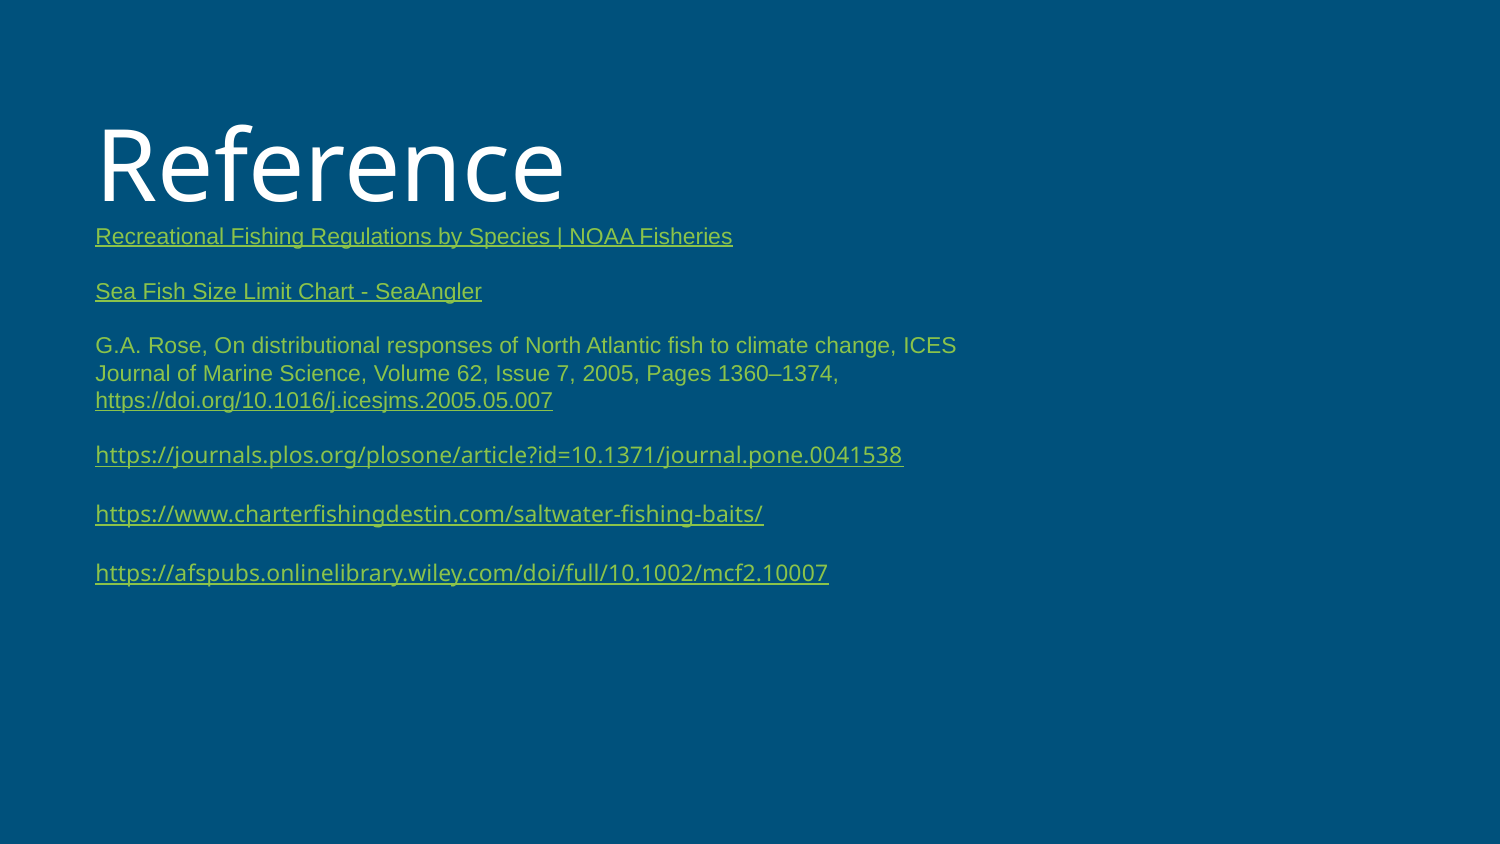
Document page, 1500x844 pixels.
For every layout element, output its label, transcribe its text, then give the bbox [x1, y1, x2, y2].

title Reference Recreational Fishing Regulations by Species | NOAA Fisheries Sea Fish Size Limit Chart - SeaAngler G.A. Rose, On distributional responses of North Atlantic fish to climate change, ICES Journal of Marine Science, Volume 62, Issue 7, 2005, Pages 1360–1374, https://doi.org/10.1016/j.icesjms.2005.05.007 https://journals.plos.org/plosone/article?id=10.1371/journal.pone.0041538 https://www.charterfishingdestin.com/saltwater-fishing-baits/ https://afspubs.onlinelibrary.wiley.com/doi/full/10.1002/mcf2.10007 [80, 86, 1003, 758]
